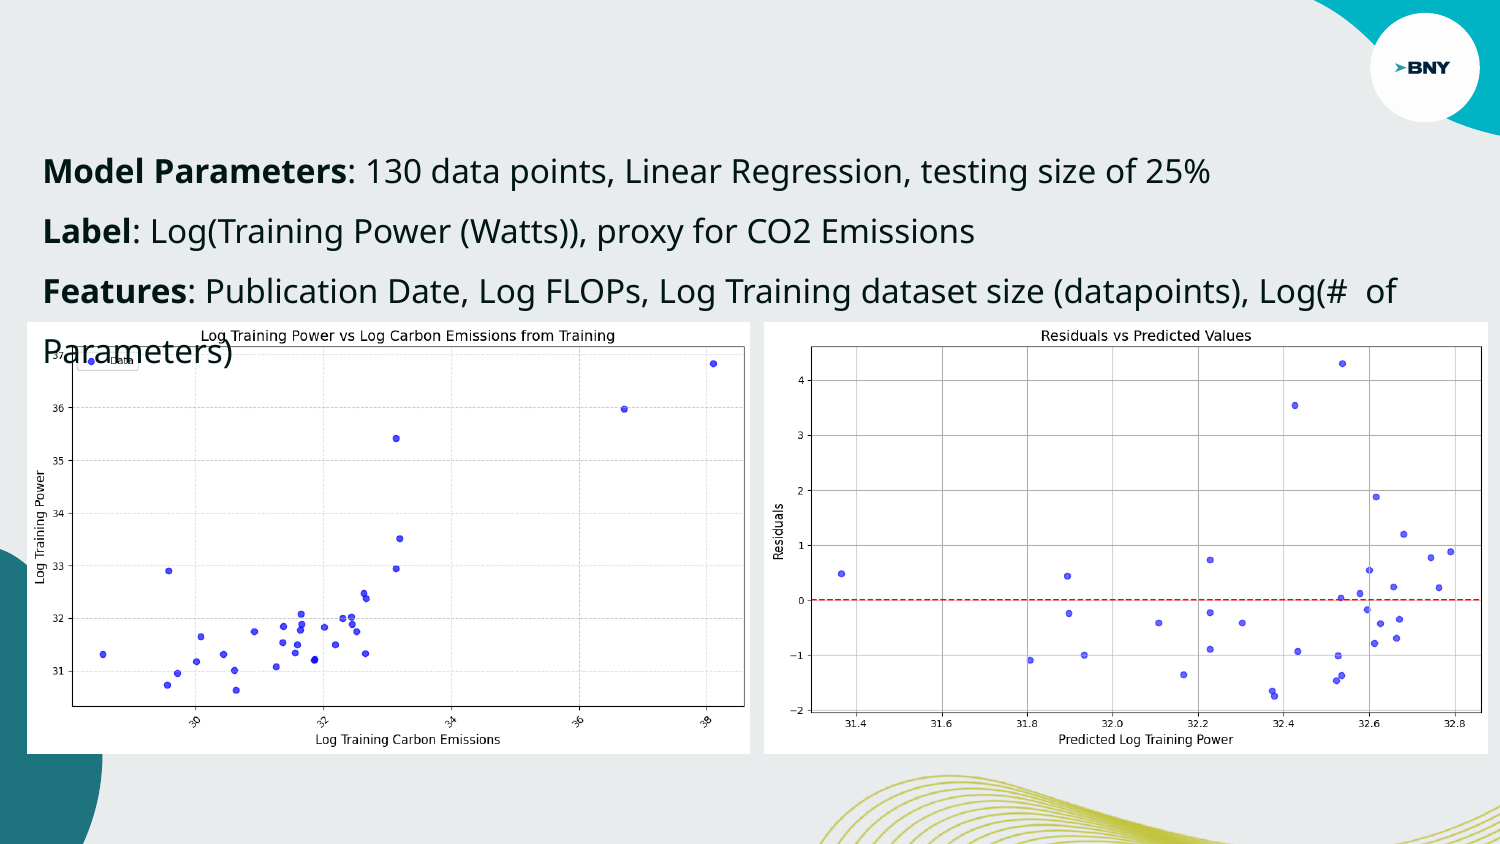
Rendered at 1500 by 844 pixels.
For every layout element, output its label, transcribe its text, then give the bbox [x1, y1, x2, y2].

picture [1370, 12, 1481, 123]
text_box Model Parameters: 130 data points, Linear Regression, testing size of 25% Label: Log(Training Power (Watts)), proxy for CO2 Emissions Features: Publication Date, Log FLOPs, Log Training dataset size (datapoints), Log(# of Parameters) [27, 115, 1488, 334]
picture [26, 322, 751, 754]
picture [763, 322, 1500, 844]
